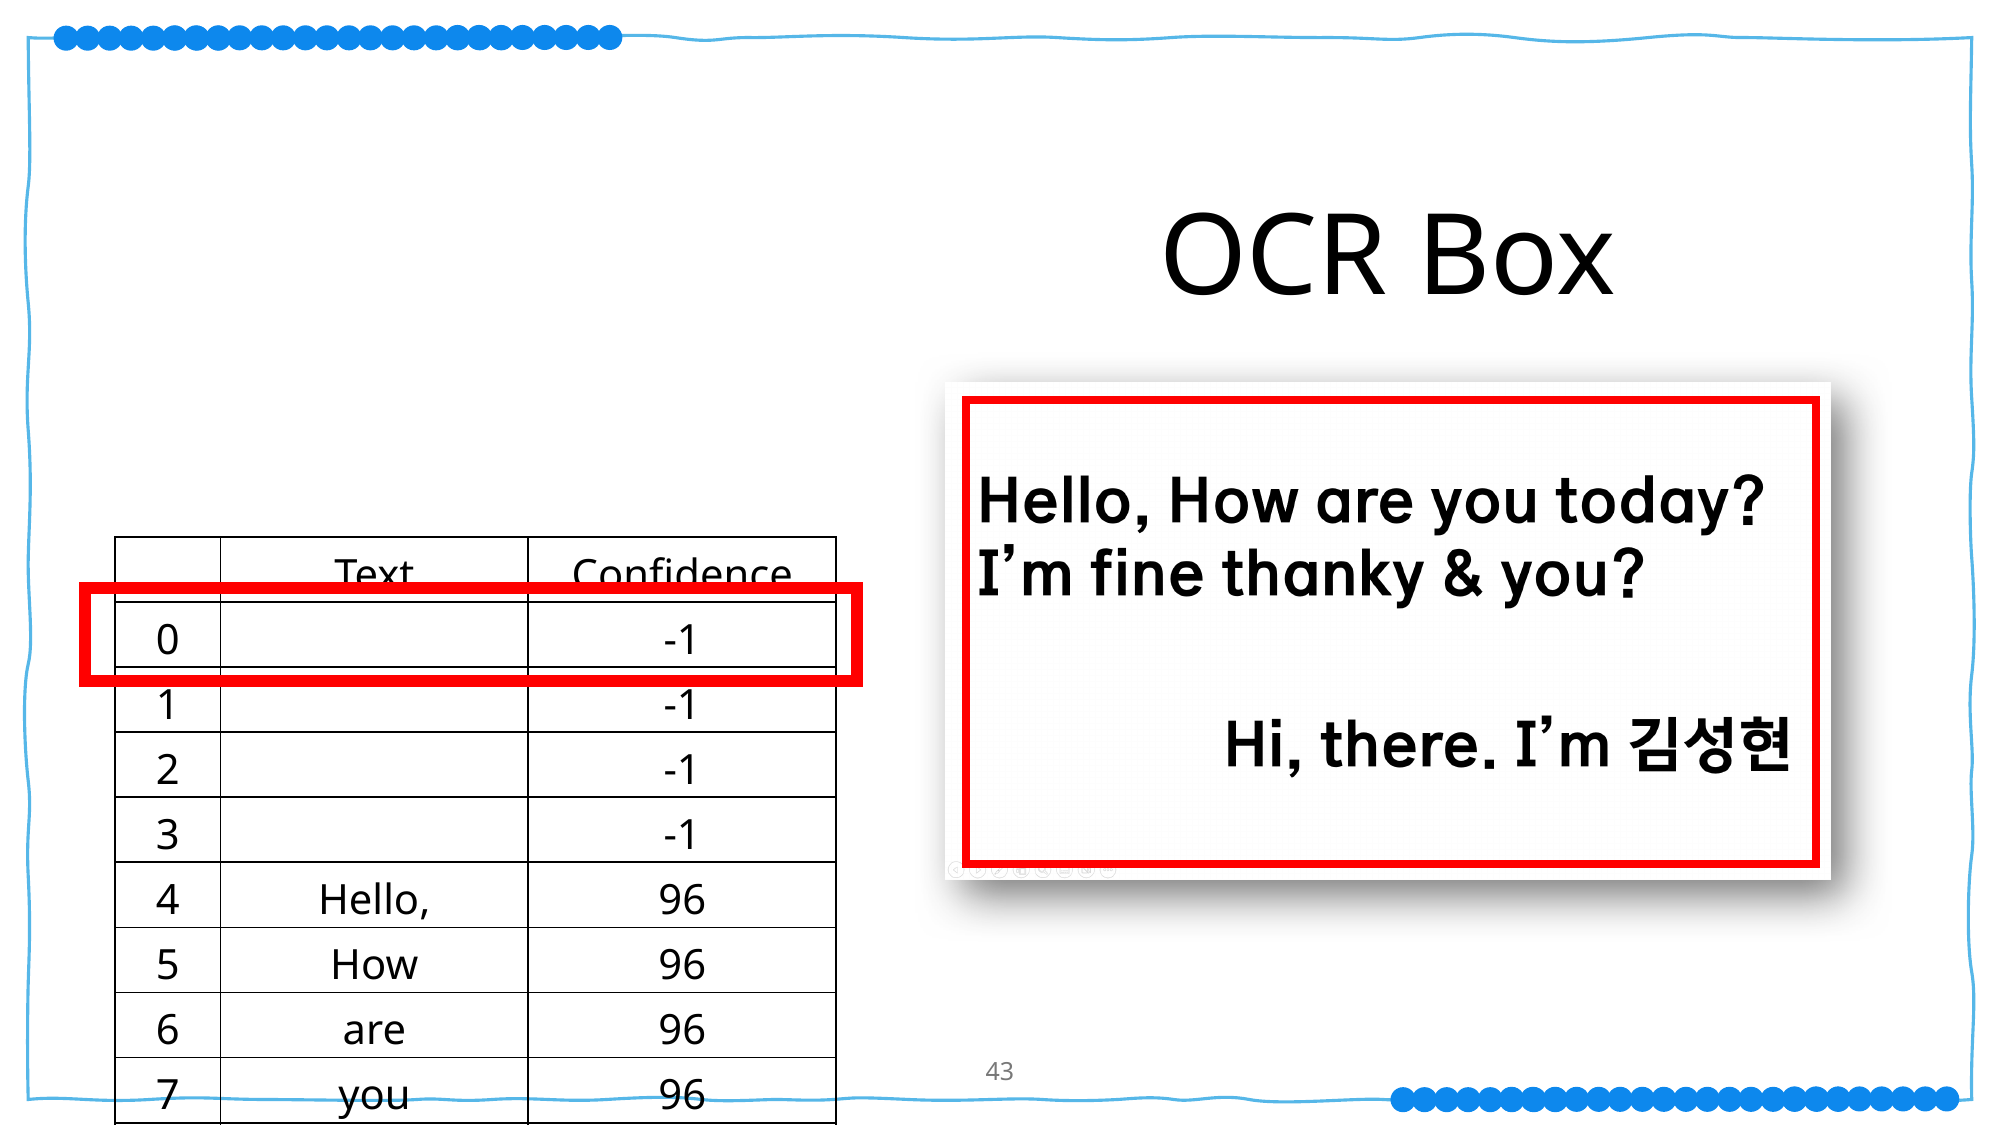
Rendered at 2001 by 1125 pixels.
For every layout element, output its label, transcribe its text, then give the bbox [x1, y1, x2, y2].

table_cell are [221, 993, 527, 1057]
table_cell 5 [116, 928, 220, 992]
text_box [83, 586, 859, 683]
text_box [53, 24, 623, 52]
table_cell Hello, [221, 863, 527, 927]
picture [944, 382, 1831, 881]
table_cell -1 [529, 683, 835, 731]
table_cell How [221, 928, 527, 992]
table_cell -1 [529, 798, 835, 861]
text_box OCR Box [1144, 174, 1631, 325]
table_cell 96 [529, 1058, 835, 1122]
table_cell 83 [955, 392, 1858, 908]
table_cell 6 [116, 993, 220, 1057]
table_cell [221, 683, 527, 731]
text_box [1389, 1085, 1960, 1113]
table_cell 7 [116, 1058, 220, 1122]
table_header Text [221, 538, 527, 586]
table_cell 96 [529, 863, 835, 927]
table_cell -1 [529, 733, 835, 796]
table_cell 2 [116, 733, 220, 796]
table_cell 4 [116, 863, 220, 927]
table_cell 3 [116, 798, 220, 861]
table_cell 1 [116, 683, 220, 731]
table_header [116, 538, 220, 586]
table_cell [221, 733, 527, 796]
table_cell 15 [936, 373, 1871, 921]
table_cell [221, 798, 527, 861]
table_header Confidence [529, 538, 835, 586]
text_box [22, 32, 1976, 1104]
table_cell you [221, 1058, 527, 1122]
table_cell 96 [529, 993, 835, 1057]
table_cell 96 [529, 928, 835, 992]
slide_number 42 [1094, 1099, 1225, 1103]
